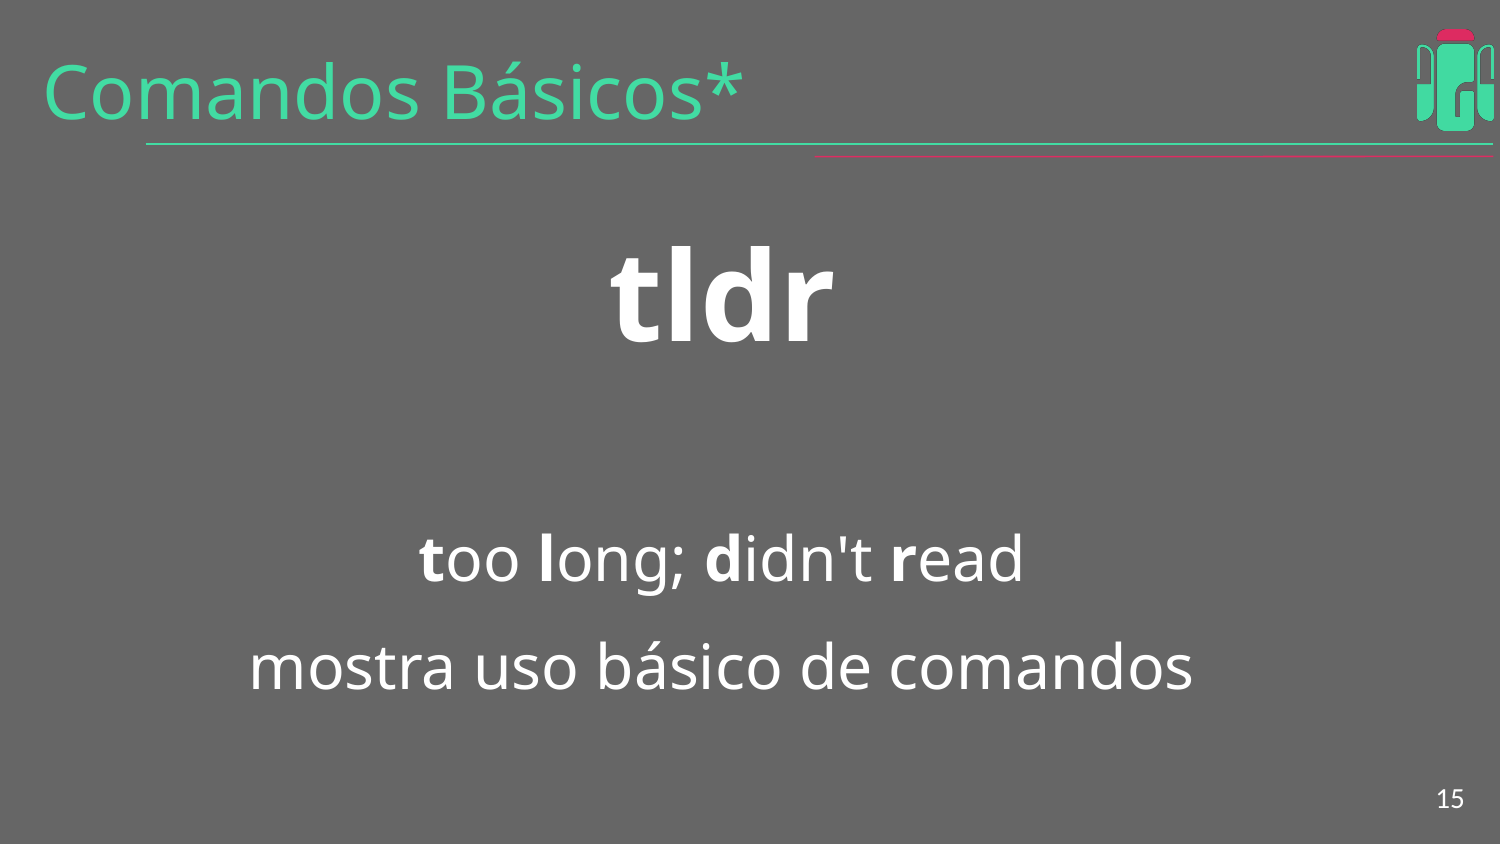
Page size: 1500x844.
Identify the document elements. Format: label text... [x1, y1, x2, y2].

picture [1417, 29, 1494, 131]
title Comandos Básicos* [27, 29, 1374, 131]
slide_number ‹#› [1389, 764, 1480, 830]
list tldr too long; didn't read mostra uso básico de comandos [27, 178, 1418, 794]
